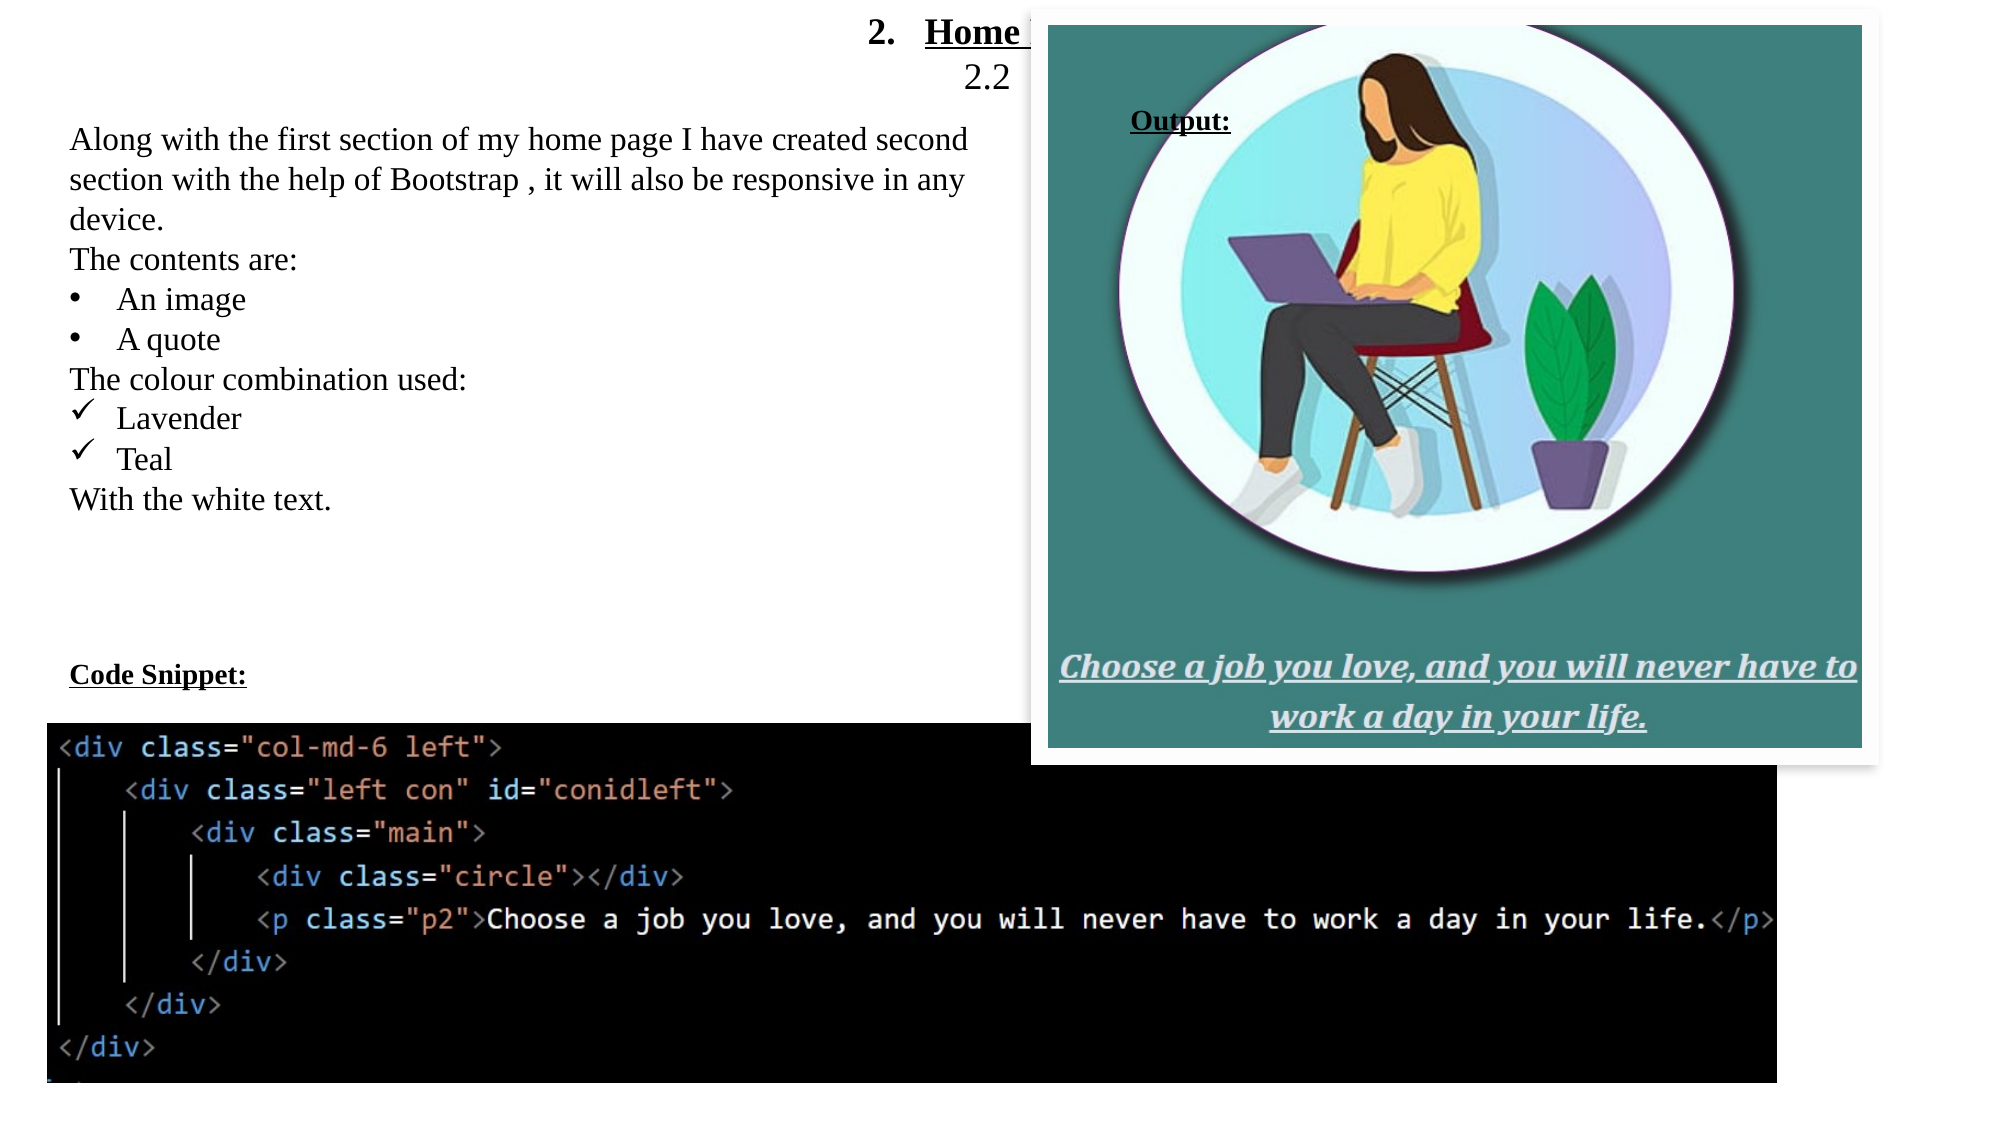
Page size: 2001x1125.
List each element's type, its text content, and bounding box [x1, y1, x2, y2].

text_box Along with the first section of my home page I have created second section with the help of Bootstrap , it will also be responsive in any device. The contents are: An image A quote The colour combination used: Lavender Teal With the white text. [54, 109, 1022, 564]
picture [47, 25, 1863, 1083]
text_box Code Snippet: [54, 648, 563, 699]
text_box 2. Home Page 2.2 [487, 0, 1488, 105]
